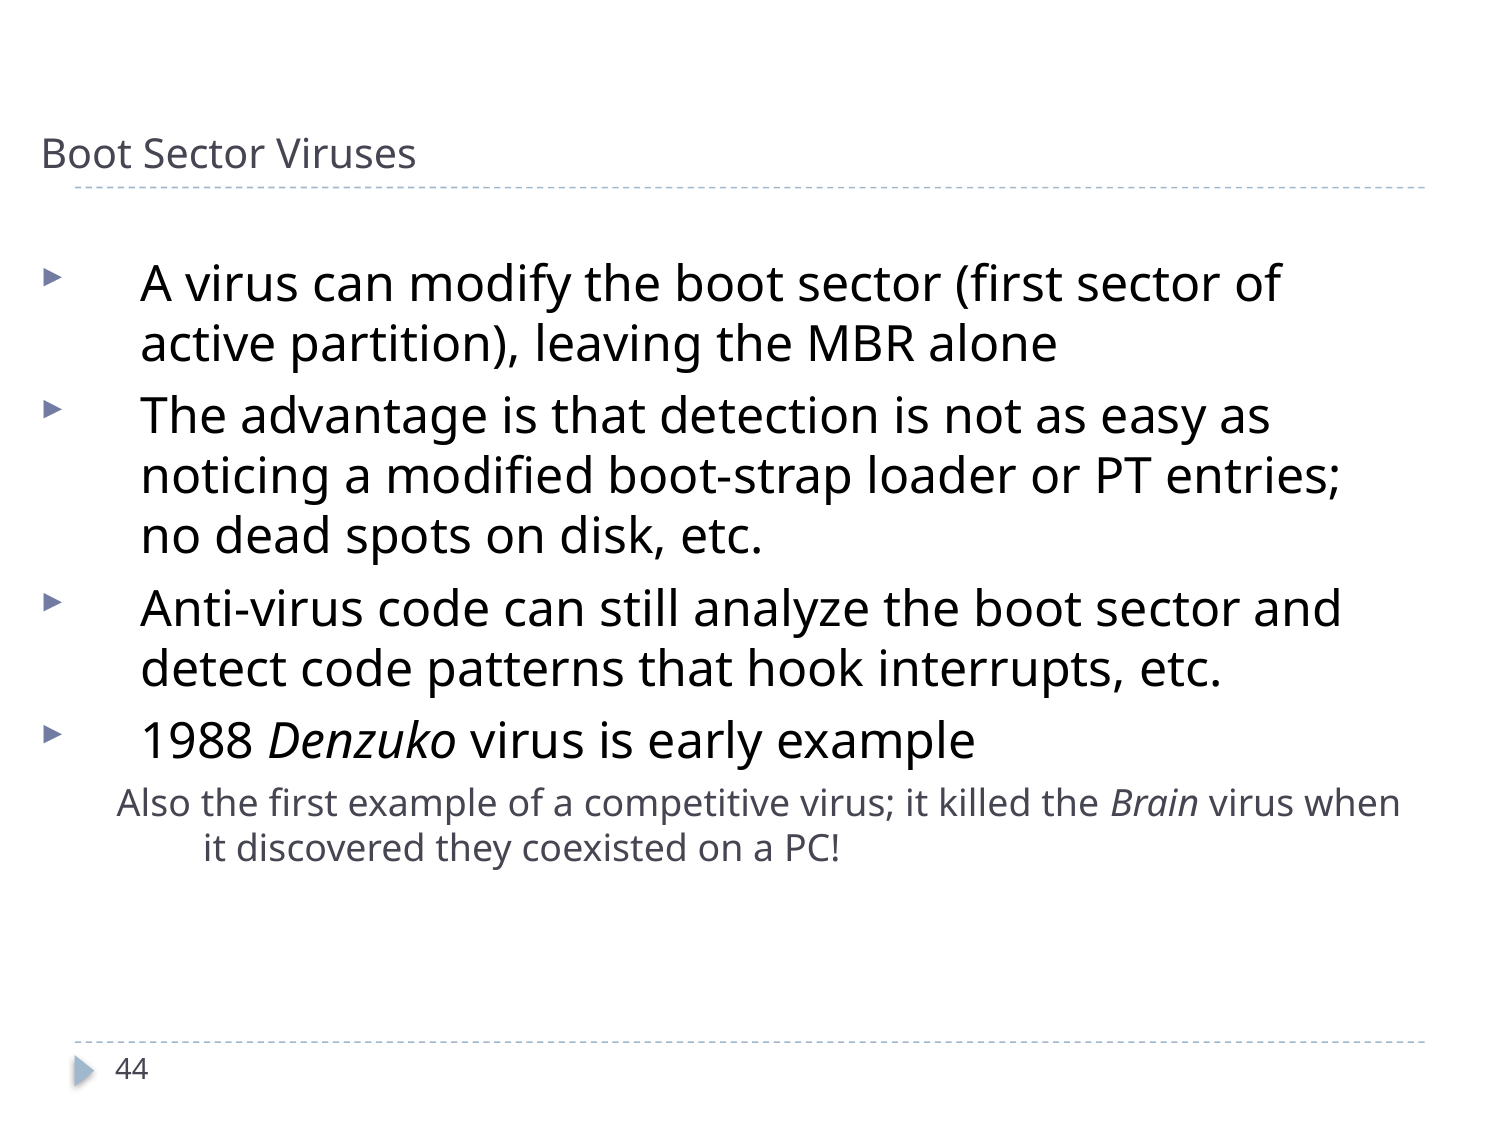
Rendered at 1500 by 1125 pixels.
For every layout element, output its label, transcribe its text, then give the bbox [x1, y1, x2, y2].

title Boot Sector Viruses [25, 118, 1455, 185]
slide_number 44 [100, 1042, 426, 1103]
list A virus can modify the boot sector (first sector of active partition), leaving the MBR alone The advantage is that detection is not as easy as noticing a modified boot-strap loader or PT entries; no dead spots on disk, etc. Anti-virus code can still analyze the boot sector and detect code patterns that hook interrupts, etc. 1988 Denzuko virus is early example Also the first example of a competitive virus; it killed the Brain virus when it discovered they coexisted on a PC! [25, 243, 1417, 992]
